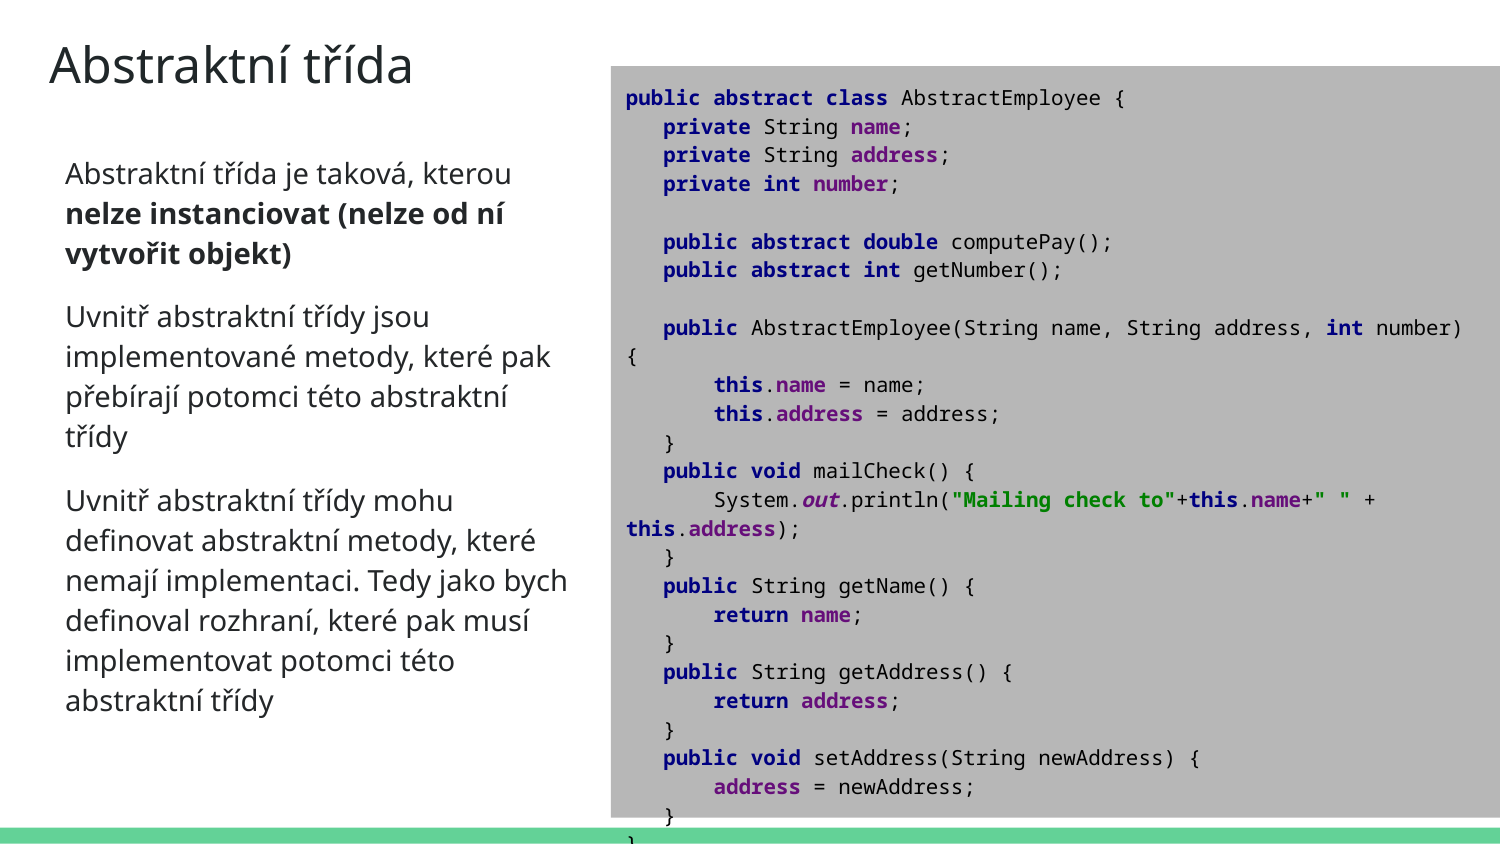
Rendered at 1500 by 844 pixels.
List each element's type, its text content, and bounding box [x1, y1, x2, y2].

title Abstraktní třída [34, 18, 1433, 113]
text_box Abstraktní třída je taková, kterou nelze instanciovat (nelze od ní vytvořit objekt) Uvnitř abstraktní třídy jsou implementované metody, které pak přebírají potomci této abstraktní třídy Uvnitř abstraktní třídy mohu definovat abstraktní metody, které nemají implementaci. Tedy jako bych definoval rozhraní, které pak musí implementovat potomci této abstraktní třídy [49, 134, 586, 714]
text_box public abstract class AbstractEmployee { private String name; private String address; private int number; public abstract double computePay(); public abstract int getNumber(); public AbstractEmployee(String name, String address, int number) { this.name = name; this.address = address; } public void mailCheck() { System.out.println("Mailing check to"+this.name+" " + this.address); } public String getName() { return name; } public String getAddress() { return address; } public void setAddress(String newAddress) { address = newAddress; } } [610, 66, 1500, 818]
slide_number 13 [1389, 818, 1480, 830]
